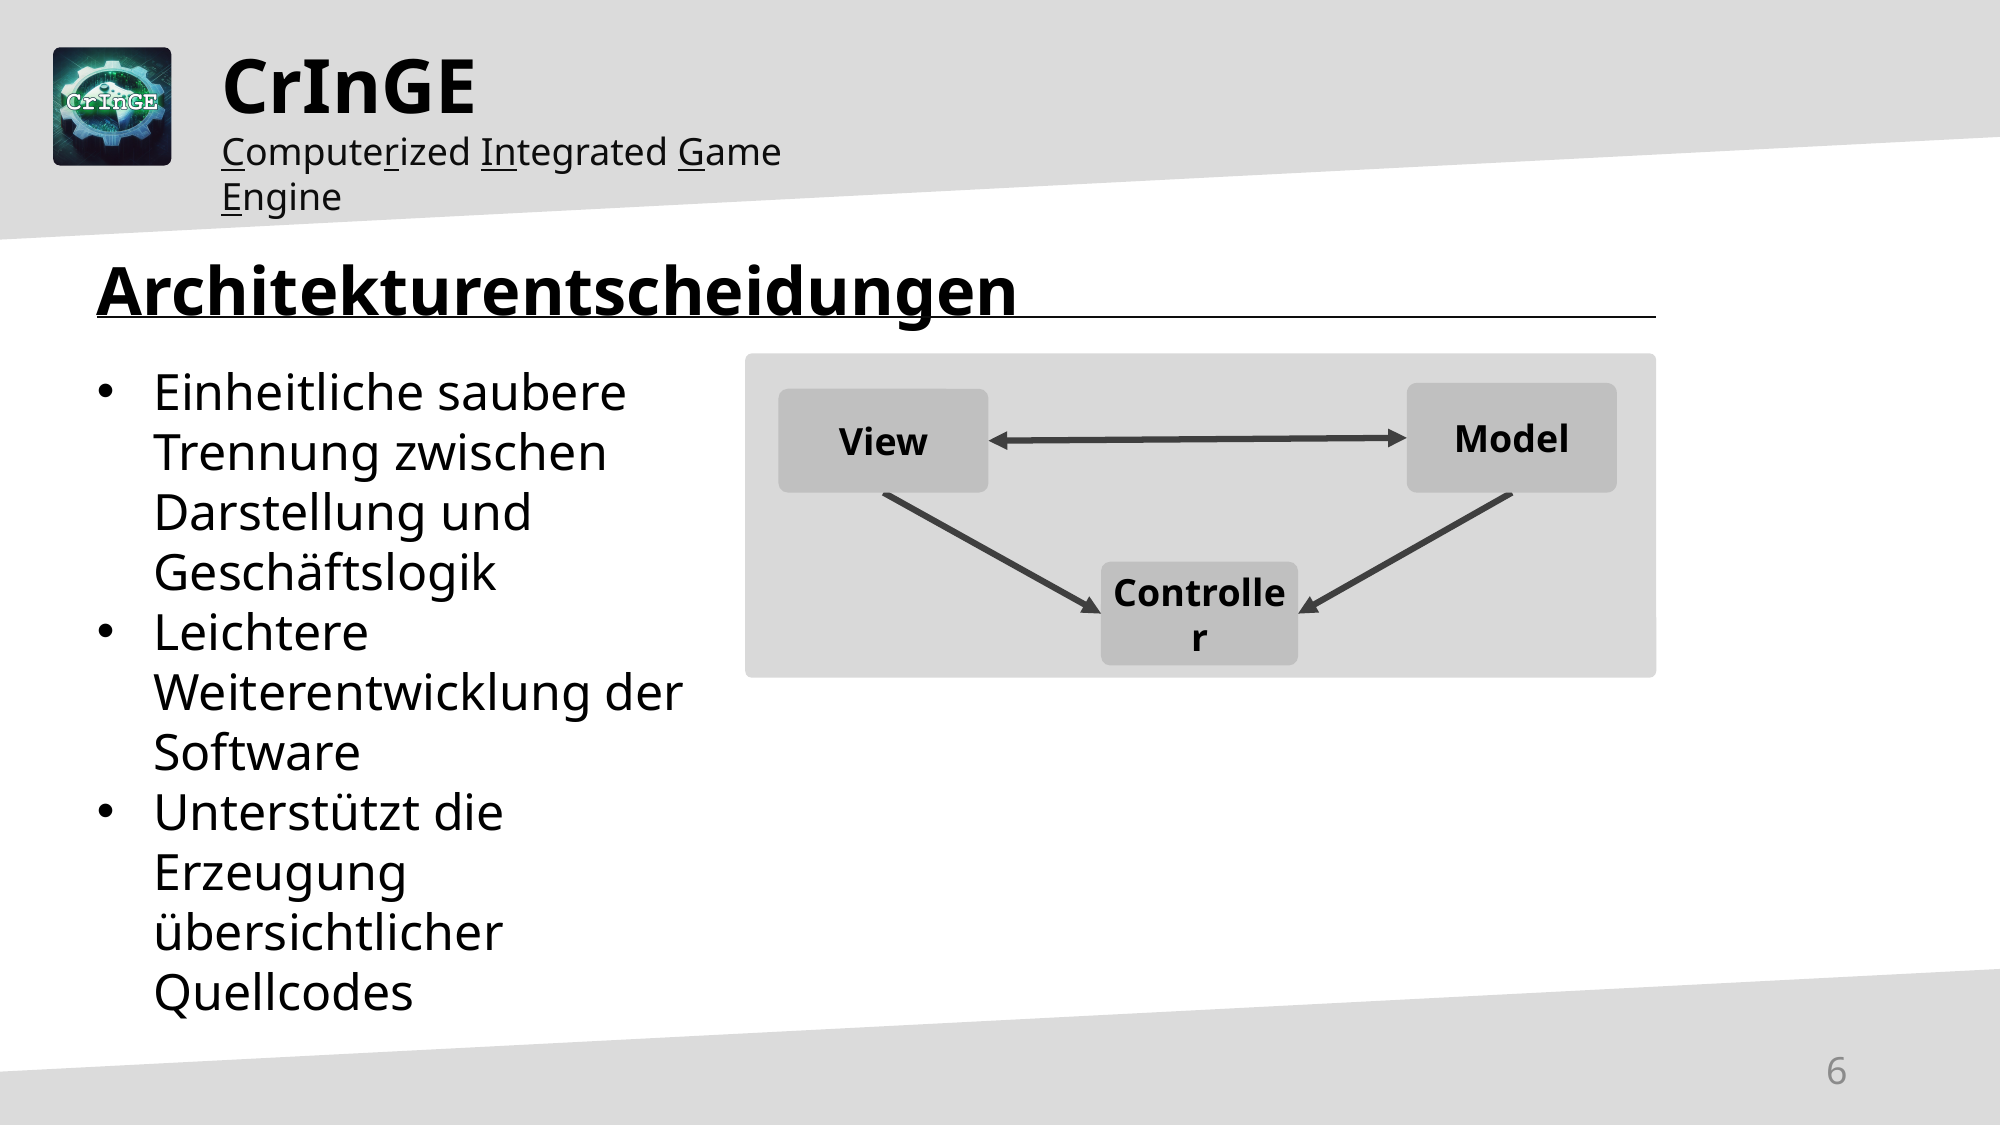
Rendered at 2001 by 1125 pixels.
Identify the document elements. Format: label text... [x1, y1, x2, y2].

text_box [0, 967, 2000, 1125]
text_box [82, 240, 1671, 337]
text_box CrInGE Computerized Integrated Game Engine [206, 30, 846, 226]
slide_number 6 [1412, 1042, 1863, 1103]
text_box [53, 47, 172, 166]
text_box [745, 353, 1657, 678]
text_box Einheitliche saubere Trennung zwischen Darstellung und Geschäftslogik Leichtere Weiterentwicklung der Software Unterstützt die Erzeugung übersichtlicher Quellcodes [82, 353, 746, 1029]
text_box [0, 0, 2000, 241]
